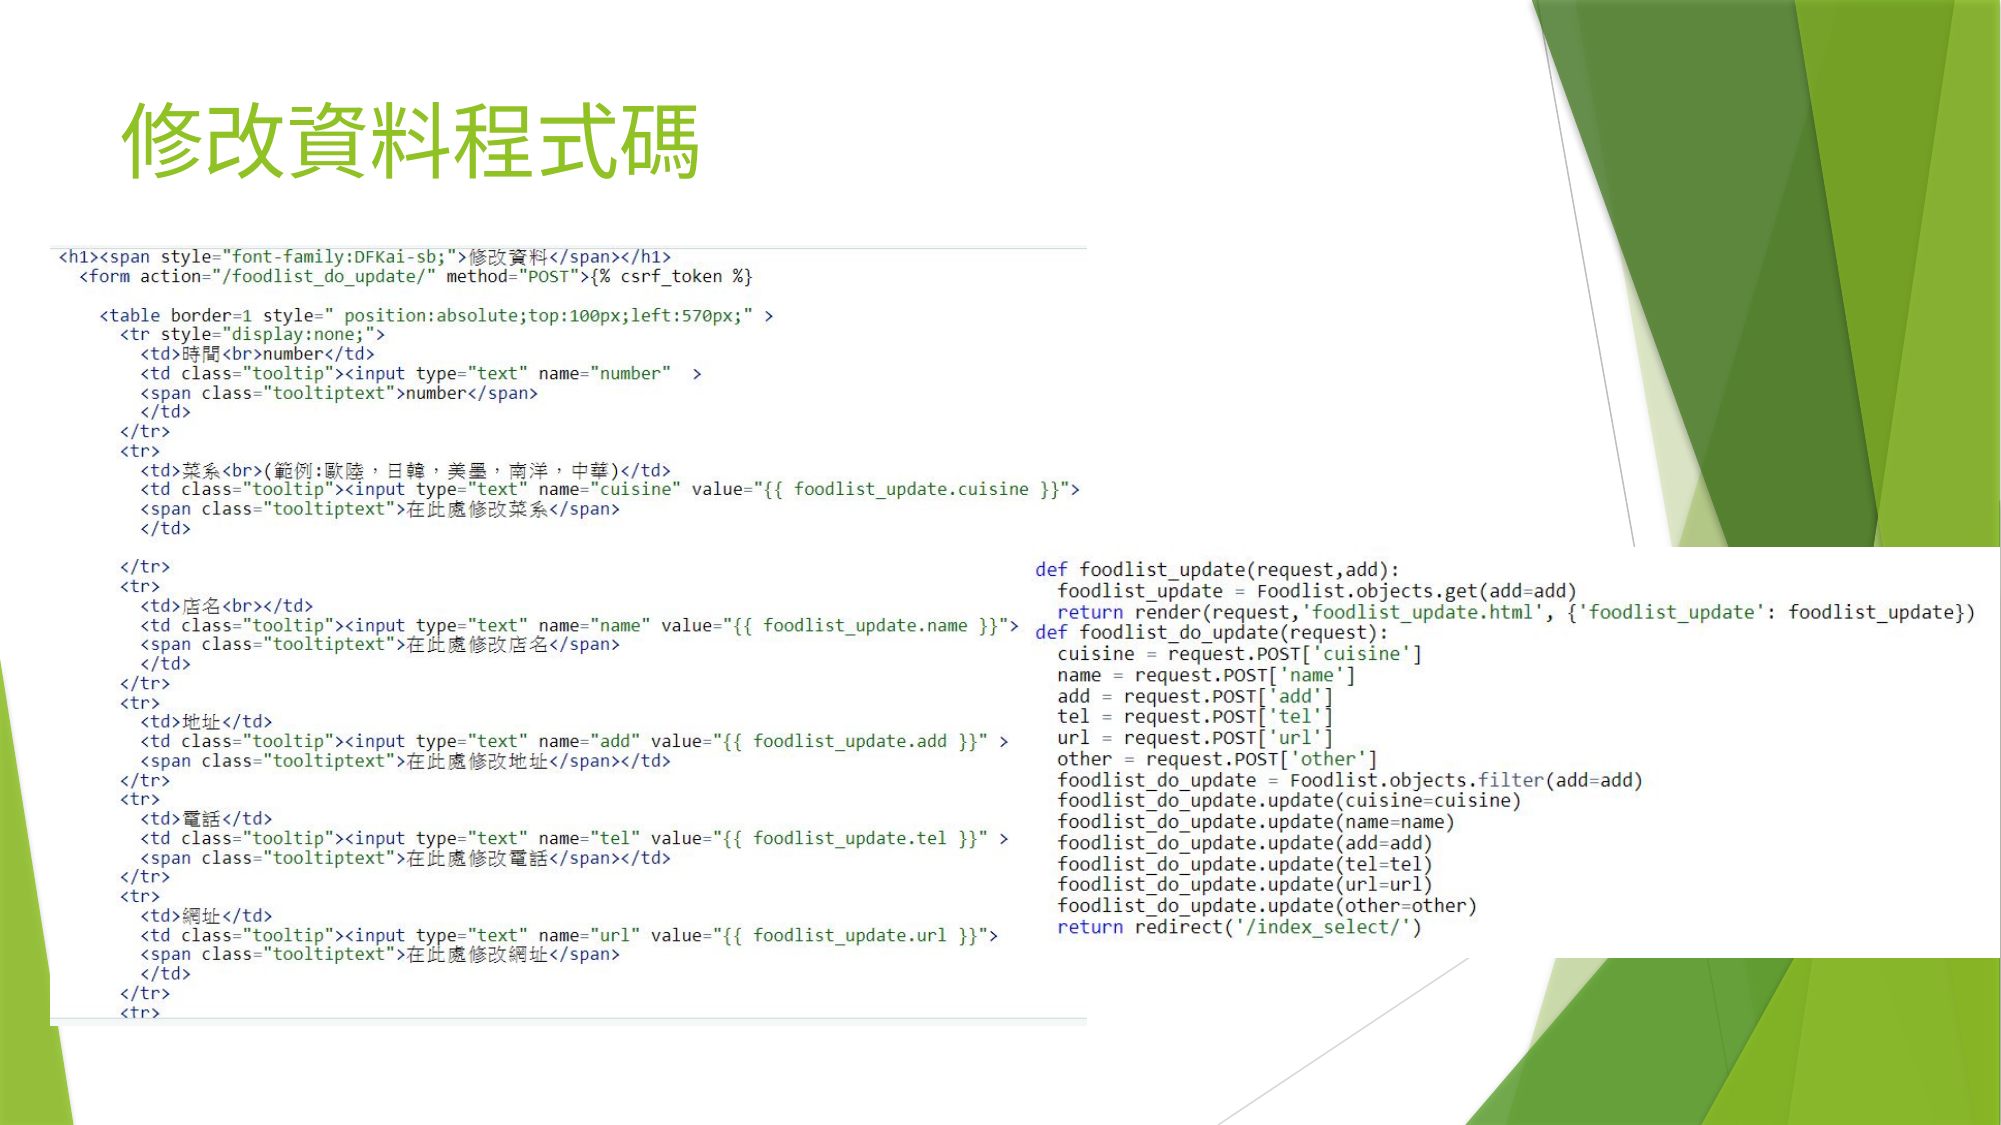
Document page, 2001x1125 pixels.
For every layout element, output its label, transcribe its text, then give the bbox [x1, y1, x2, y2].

text_box 修改資料程式碼 [105, 82, 763, 197]
picture [49, 244, 2000, 1026]
